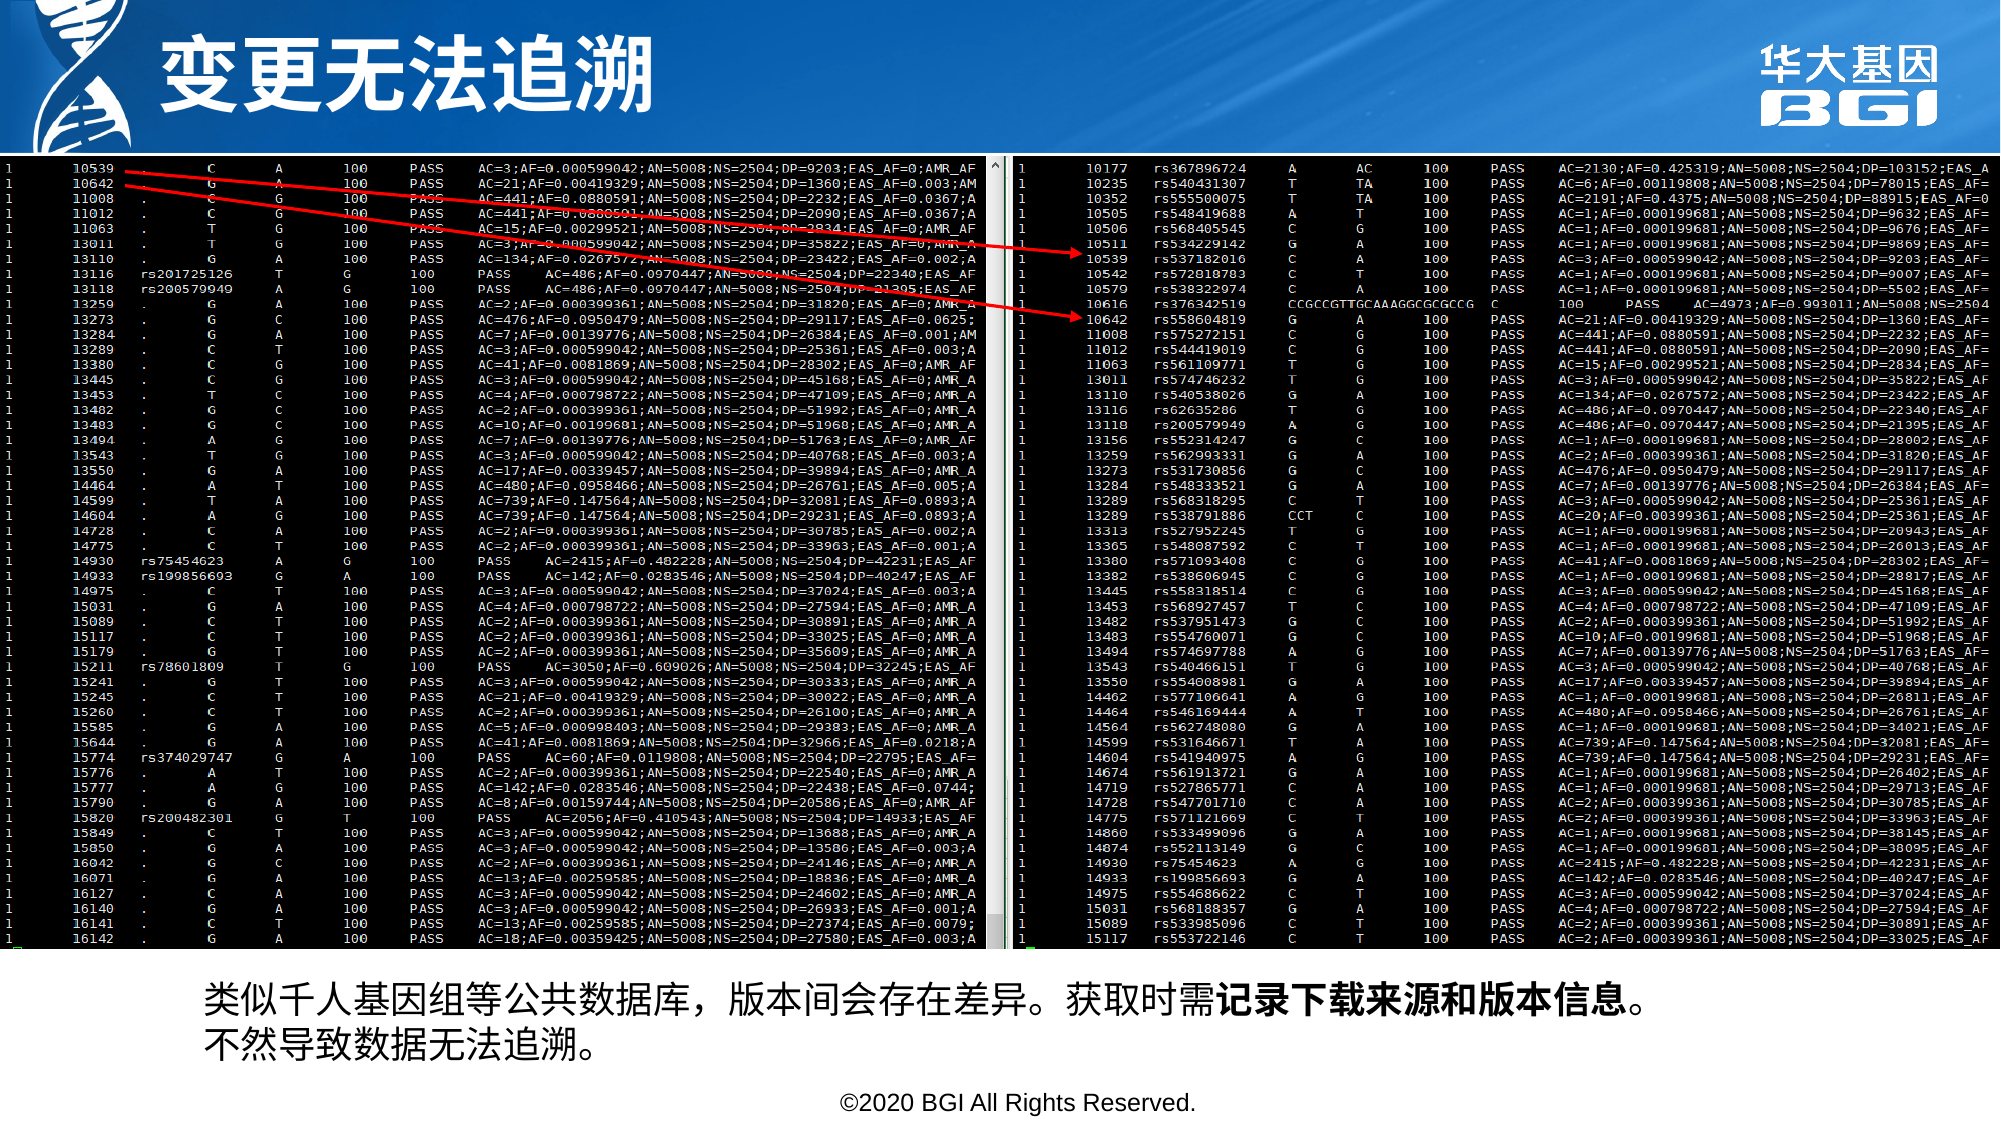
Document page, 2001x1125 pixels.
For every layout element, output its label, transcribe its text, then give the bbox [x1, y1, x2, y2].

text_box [0, 156, 2000, 949]
title 变更无法追溯 [142, 26, 678, 132]
picture [0, 0, 2001, 1125]
text_box 类似千人基因组等公共数据库，版本间会存在差异。获取时需记录下载来源和版本信息。 不然导致数据无法追溯。 [188, 968, 1885, 1073]
